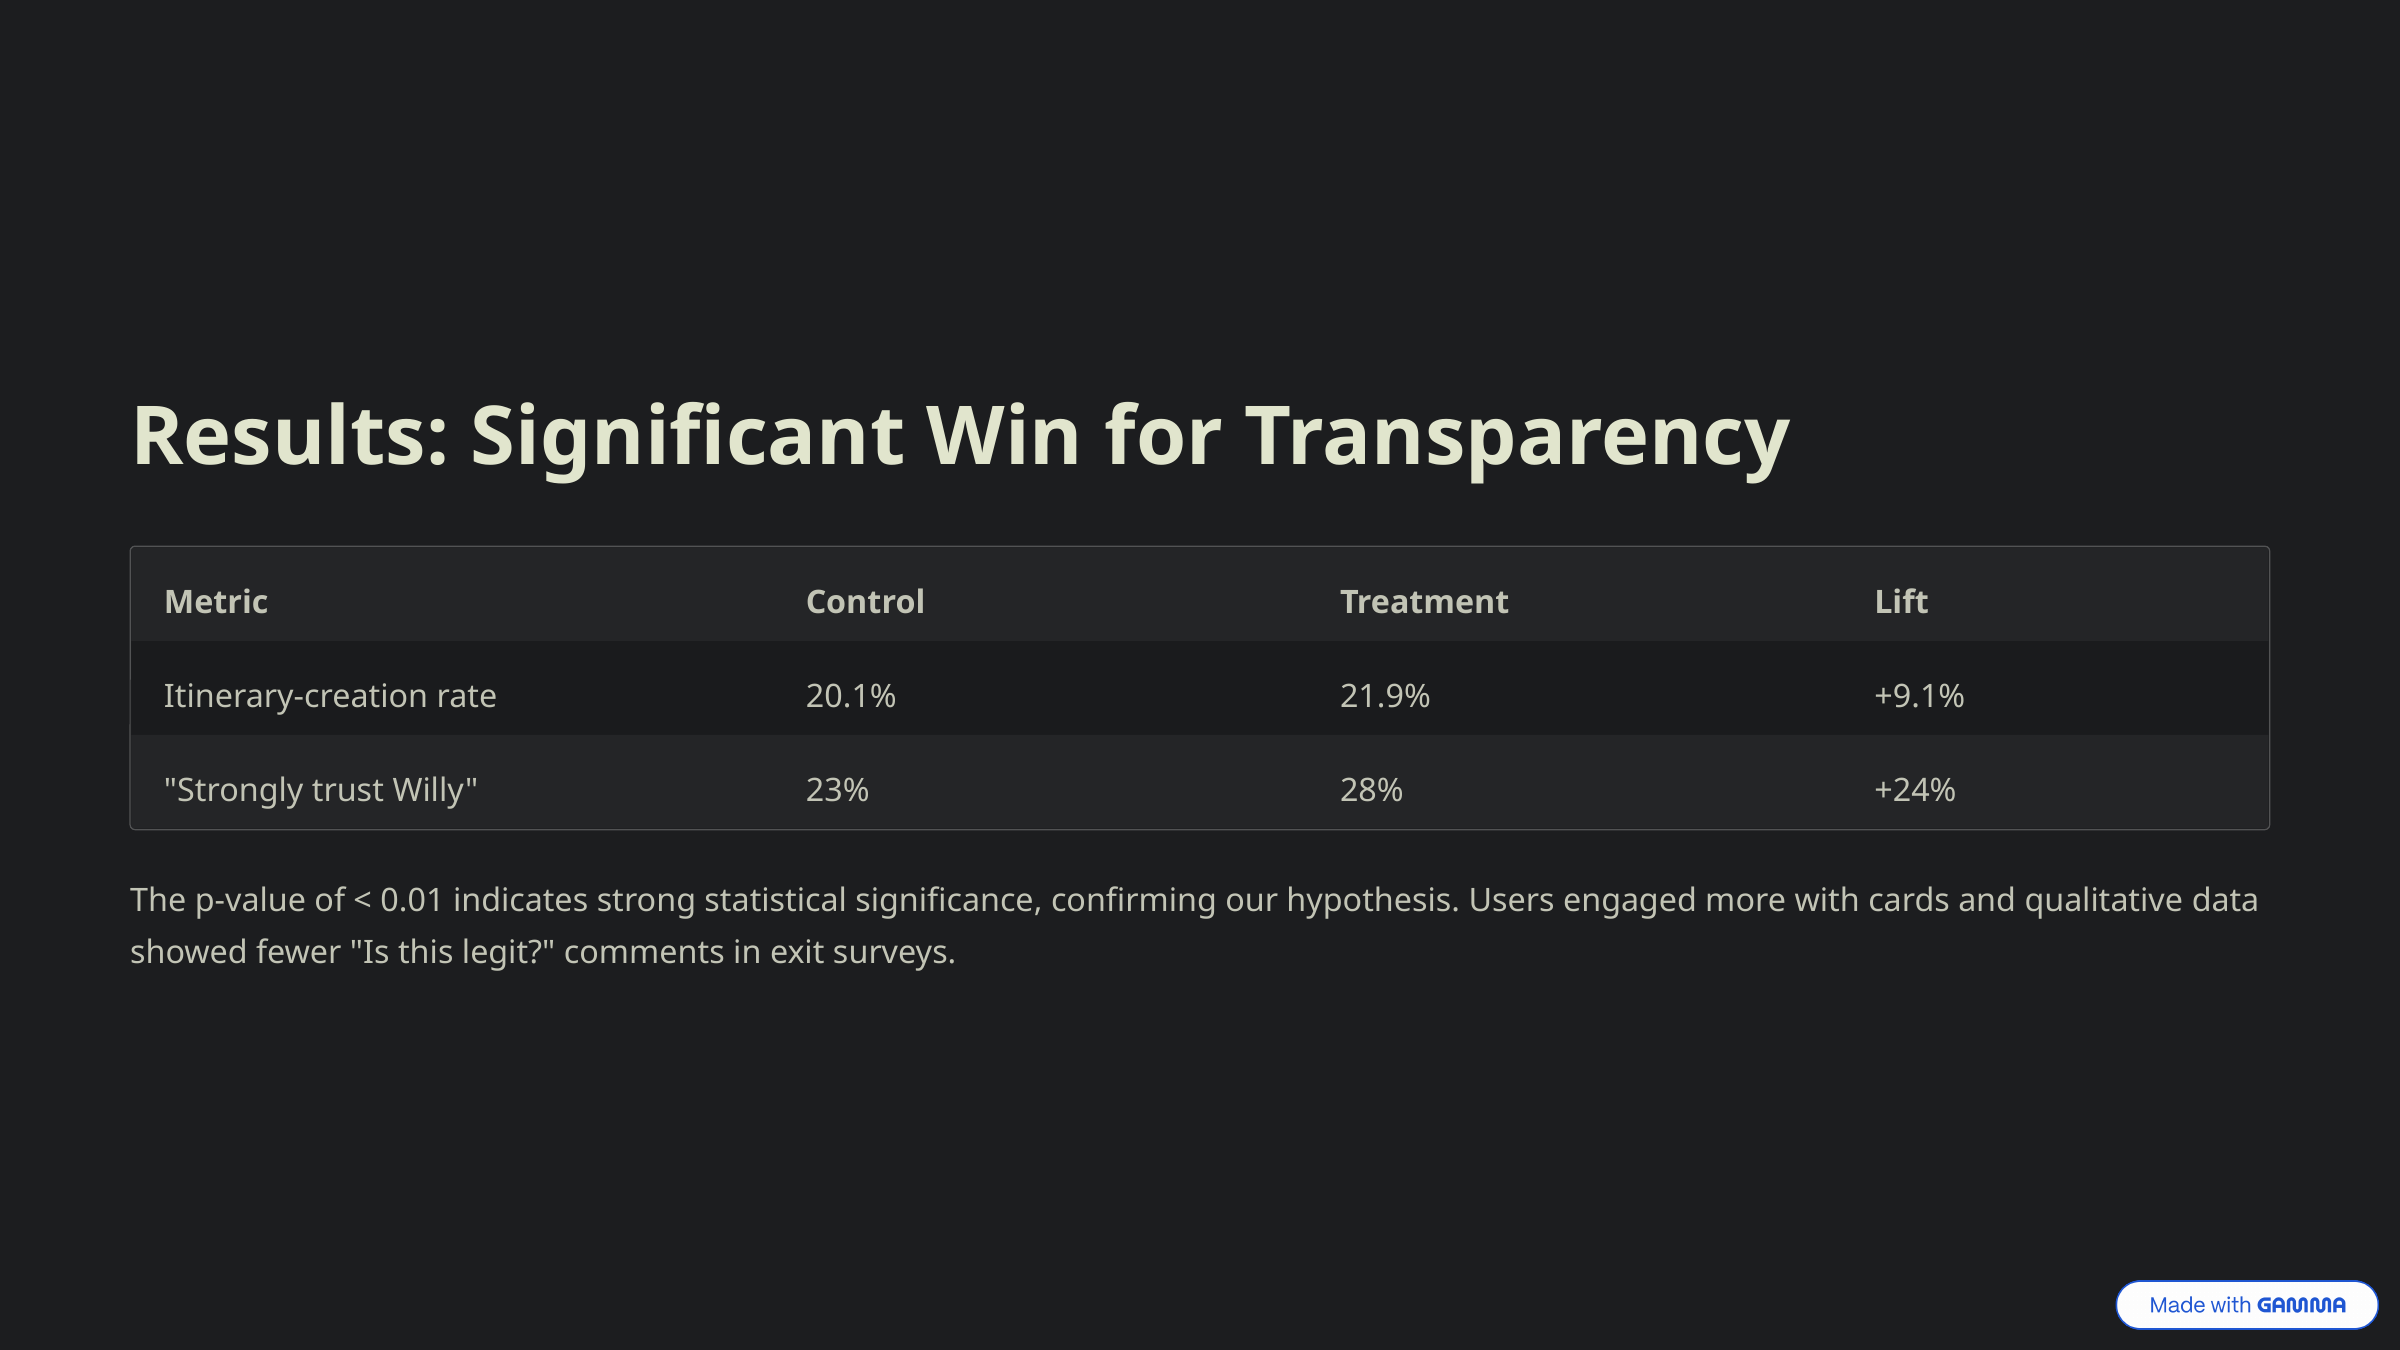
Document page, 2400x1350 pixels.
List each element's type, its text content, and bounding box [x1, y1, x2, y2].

text_box "Strongly trust Willy" [163, 755, 740, 808]
text_box [131, 547, 2269, 641]
text_box Results: Significant Win for Transparency [130, 379, 1670, 482]
text_box 20.1% [805, 661, 1274, 714]
text_box The p-value of < 0.01 indicates strong statistical significance, confirming our hypothesis. Users engaged more with cards and qualitative data showed fewer "Is this legit?" comments in exit surveys. [130, 866, 2270, 971]
text_box +9.1% [1874, 661, 2236, 714]
text_box [131, 734, 2269, 829]
text_box 21.9% [1339, 661, 1808, 714]
text_box Treatment [1339, 568, 1808, 621]
text_box Control [805, 568, 1274, 621]
text_box 23% [805, 755, 1274, 808]
text_box +24% [1874, 755, 2236, 808]
text_box Itinerary-creation rate [163, 661, 740, 714]
picture [2106, 1271, 2389, 1339]
text_box 28% [1339, 755, 1808, 808]
text_box [131, 641, 2269, 734]
text_box Metric [163, 568, 740, 621]
text_box Lift [1874, 568, 2236, 621]
